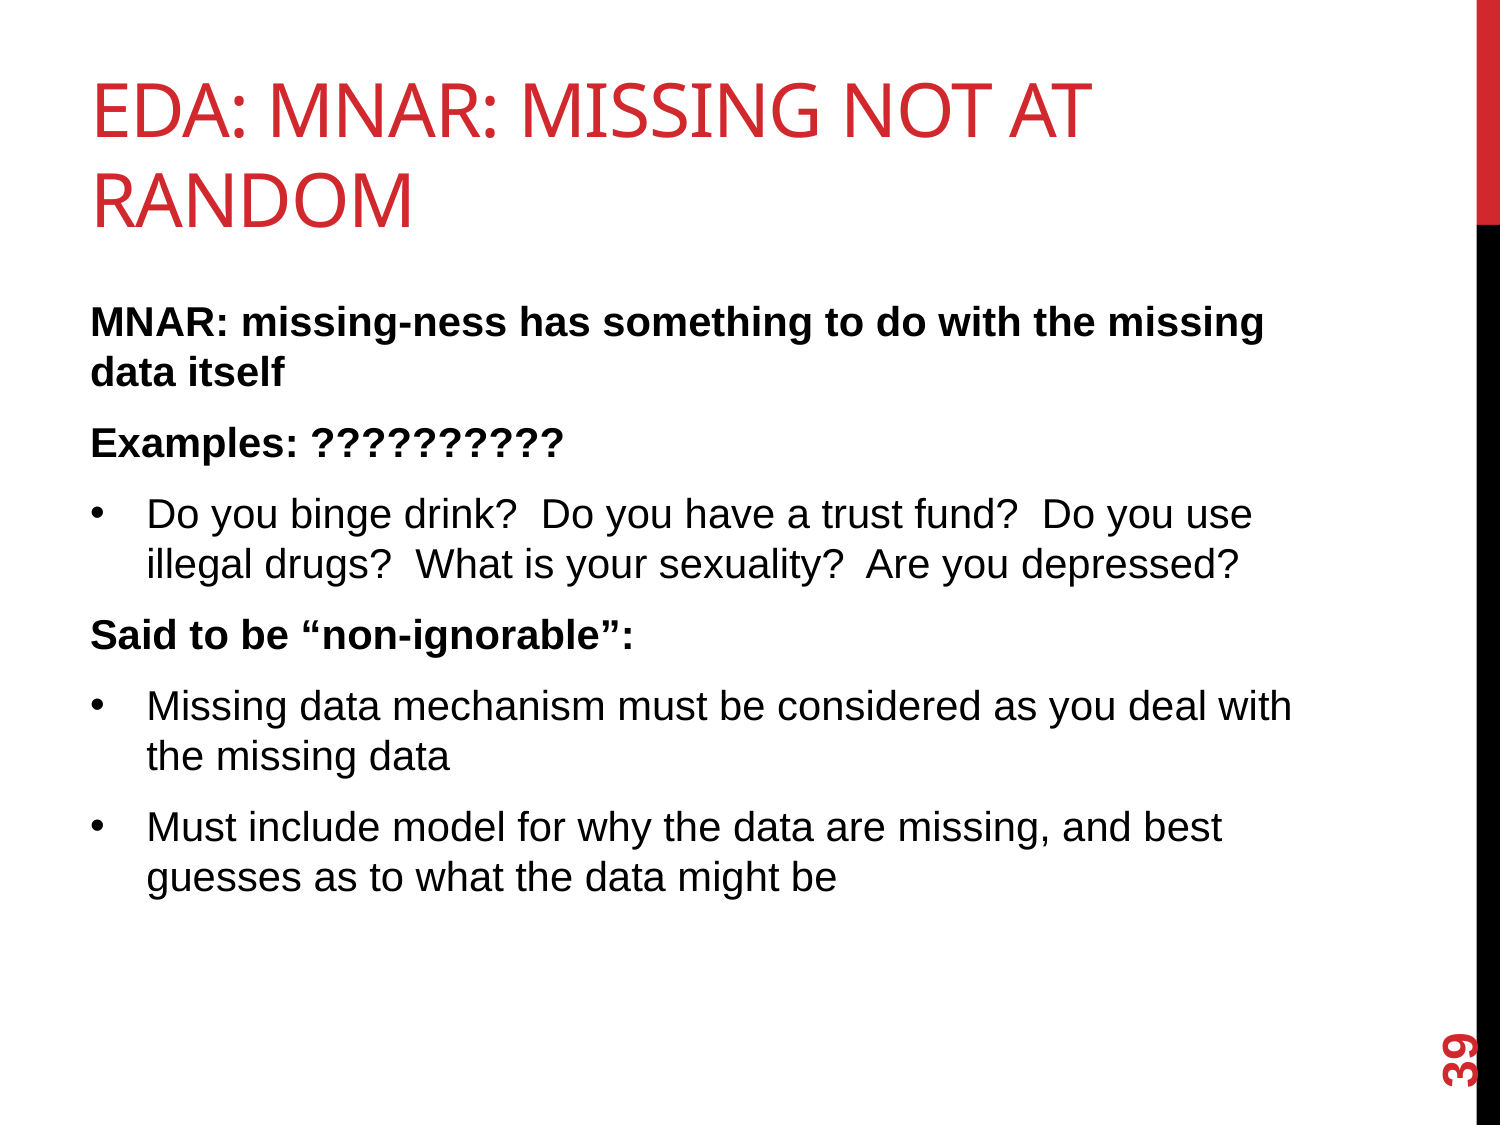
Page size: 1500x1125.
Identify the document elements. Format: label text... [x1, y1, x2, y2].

slide_number 39 [1427, 887, 1488, 1104]
list MNAR: missing-ness has something to do with the missing data itself Examples: ?????????? Do you binge drink? Do you have a trust fund? Do you use illegal drugs? What is your sexuality? Are you depressed? Said to be “non-ignorable”: Missing data mechanism must be considered as you deal with the missing data Must include model for why the data are missing, and best guesses as to what the data might be [75, 287, 1325, 1005]
title EDA: MNAR: Missing Not at Random [75, 25, 1343, 250]
